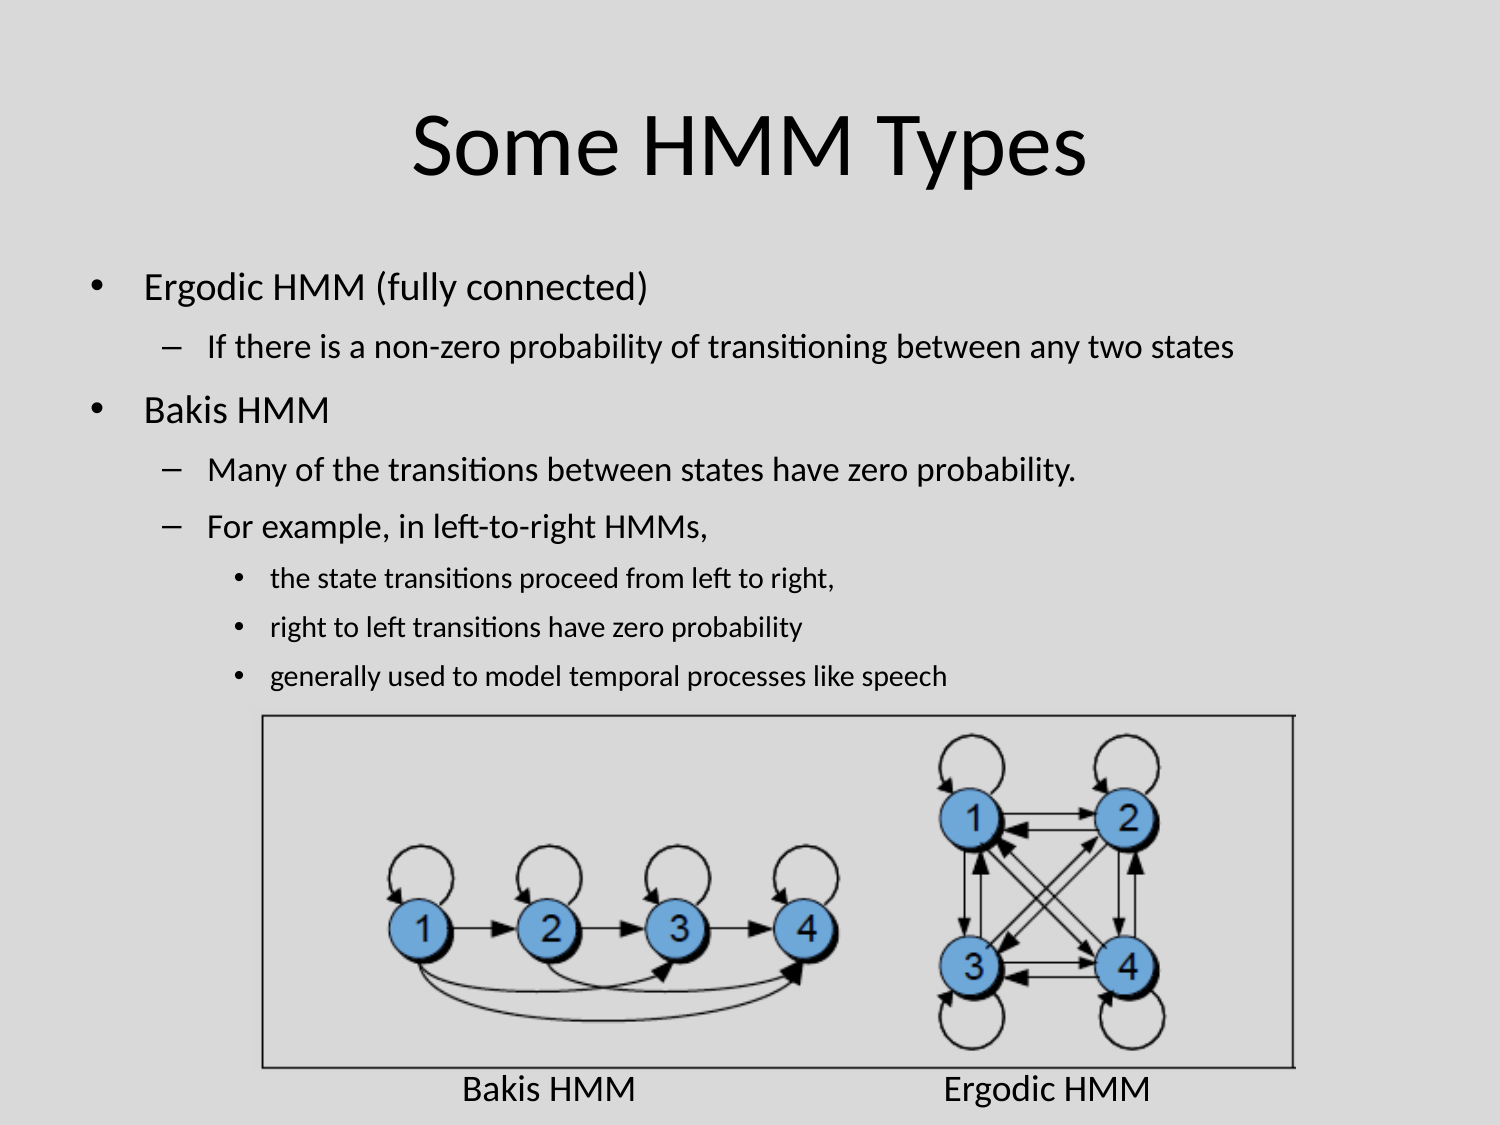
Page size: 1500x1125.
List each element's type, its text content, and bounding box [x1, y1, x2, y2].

picture [253, 707, 1296, 1071]
list Ergodic HMM (fully connected) If there is a non-zero probability of transitioning between any two states Bakis HMM Many of the transitions between states have zero probability. For example, in left-to-right HMMs, the state transitions proceed from left to right, right to left transitions have zero probability generally used to model temporal processes like speech [75, 243, 1425, 705]
text_box Ergodic HMM [928, 1079, 1175, 1117]
text_box Bakis HMM [447, 1079, 652, 1117]
title Some HMM Types [75, 45, 1425, 233]
